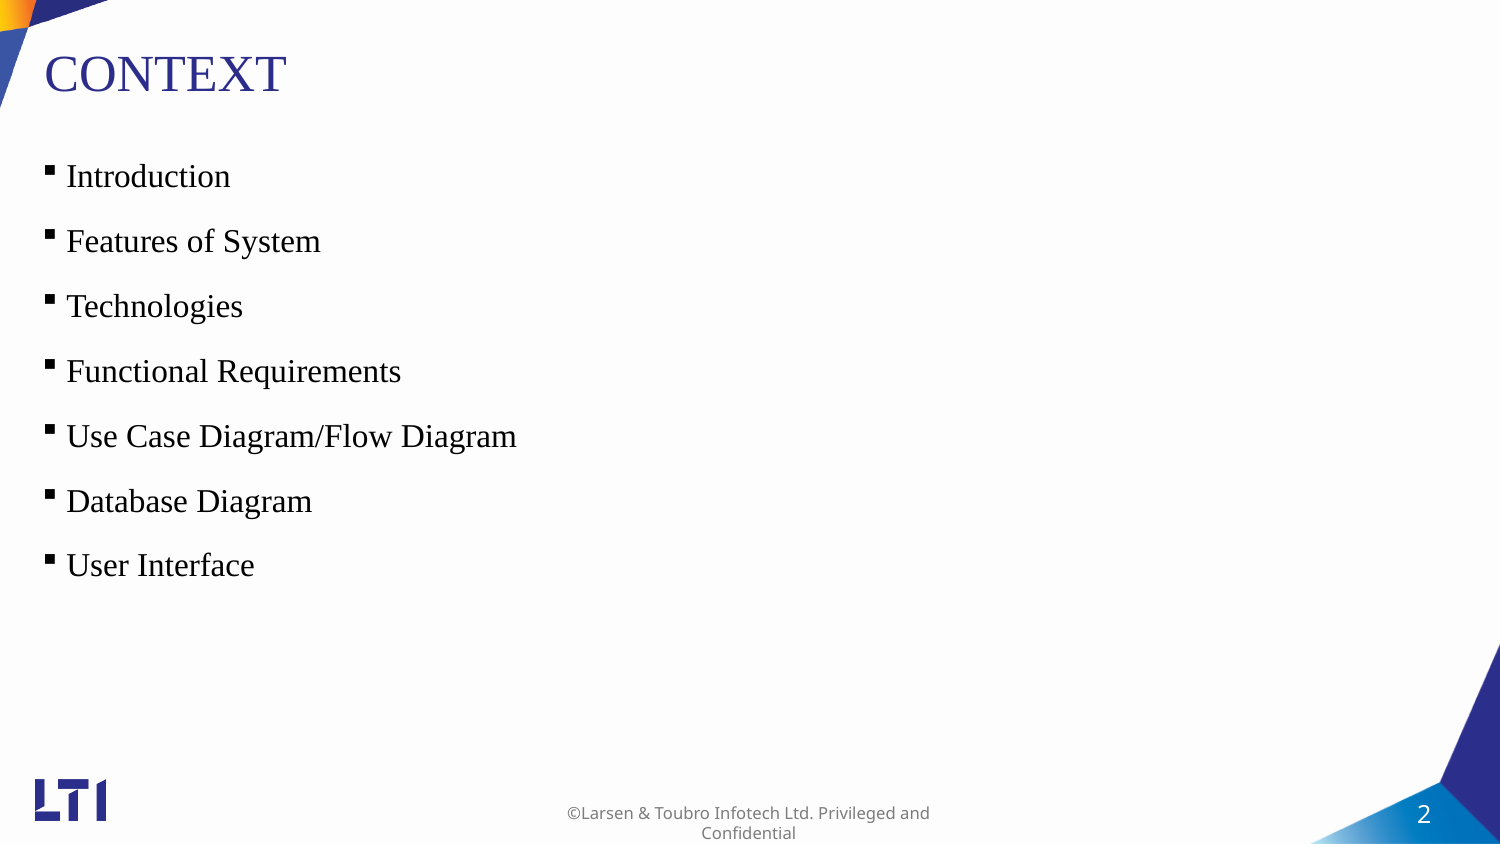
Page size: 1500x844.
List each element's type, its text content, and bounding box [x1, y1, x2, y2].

picture [0, 0, 109, 110]
list Introduction Features of System Technologies Functional Requirements Use Case Diagram/Flow Diagram Database Diagram User Interface [42, 154, 1456, 766]
picture [35, 779, 106, 821]
picture [1288, 640, 1500, 844]
title CONTEXT [43, 38, 1362, 104]
